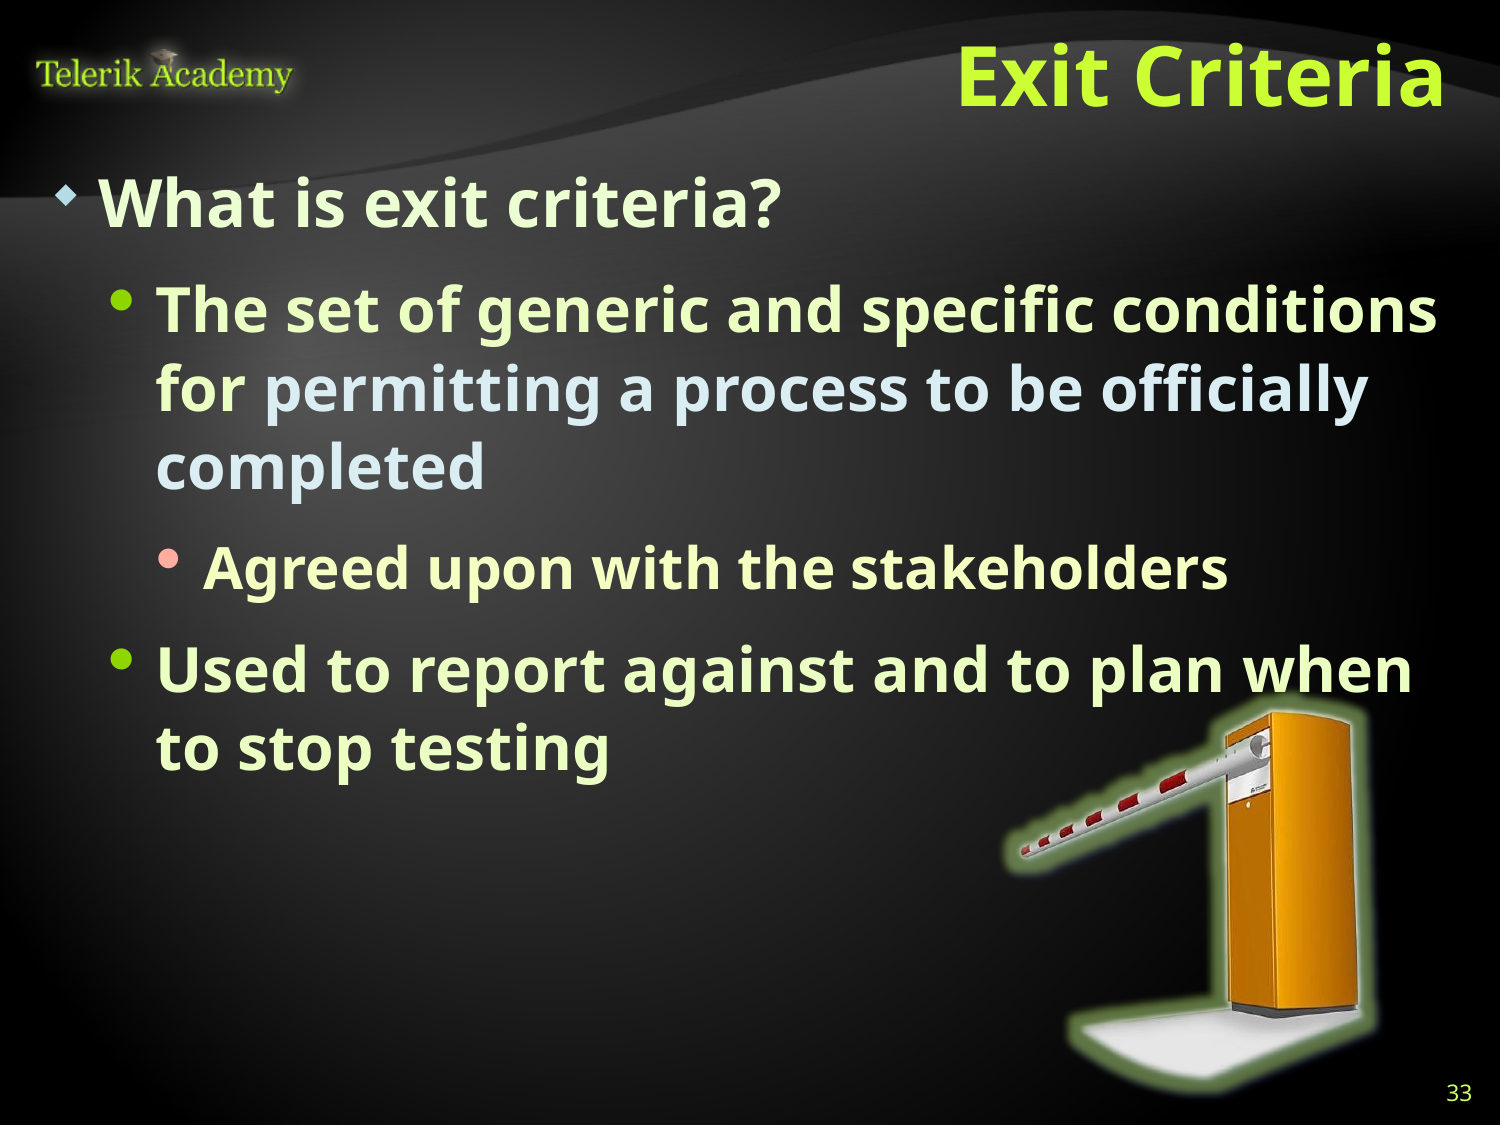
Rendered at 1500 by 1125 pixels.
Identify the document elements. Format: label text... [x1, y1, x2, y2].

picture [0, 0, 1500, 1125]
list What is exit criteria? The set of generic and specific conditions for permitting a process to be officially completed Agreed upon with the stakeholders Used to report against and to plan when to stop testing [37, 149, 1463, 1100]
title Exit Criteria [300, 12, 1463, 149]
slide_number 33 [1412, 1074, 1488, 1113]
